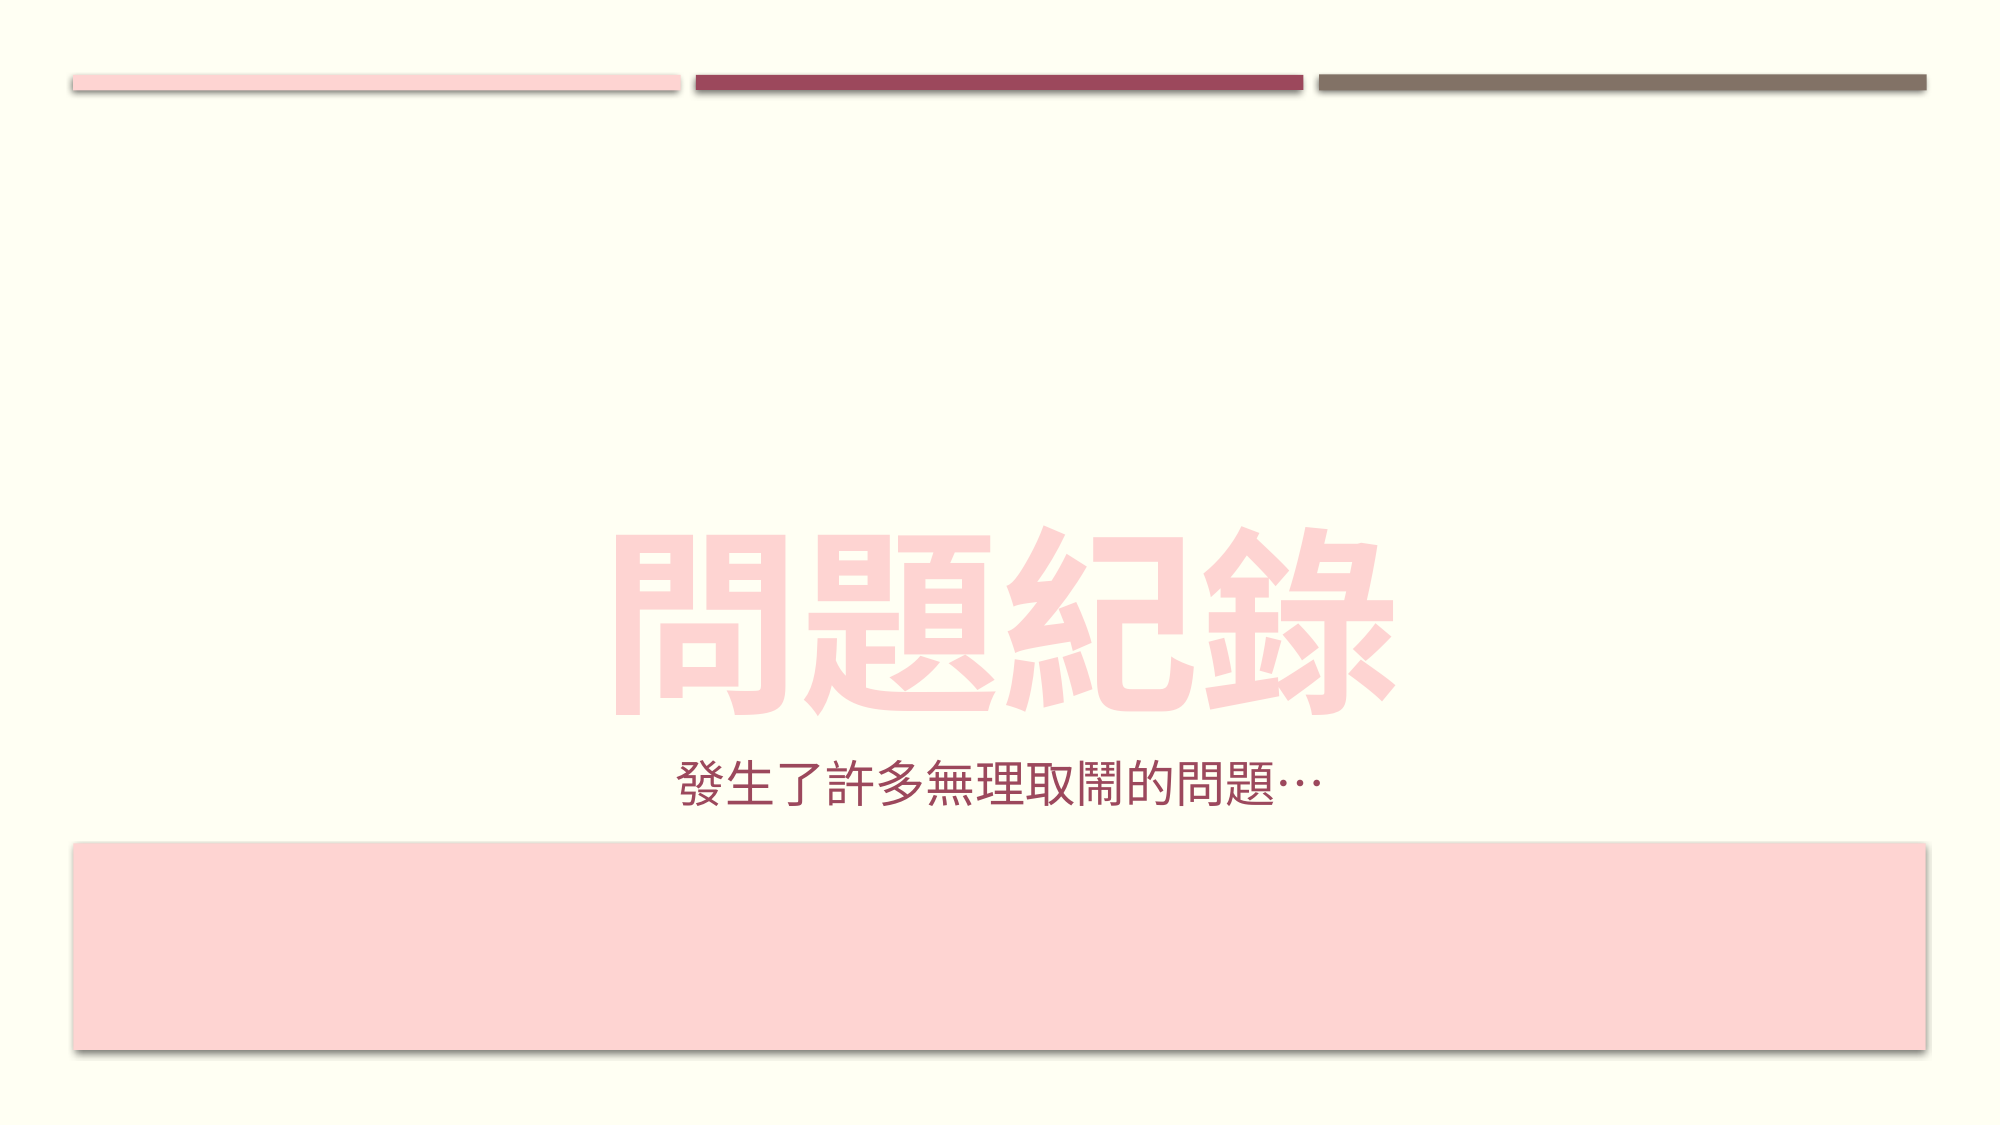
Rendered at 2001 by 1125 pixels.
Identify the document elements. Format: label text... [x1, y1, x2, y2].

list 發生了許多無理取鬧的問題… [95, 744, 1905, 844]
title 問題紀錄 [95, 499, 1905, 744]
